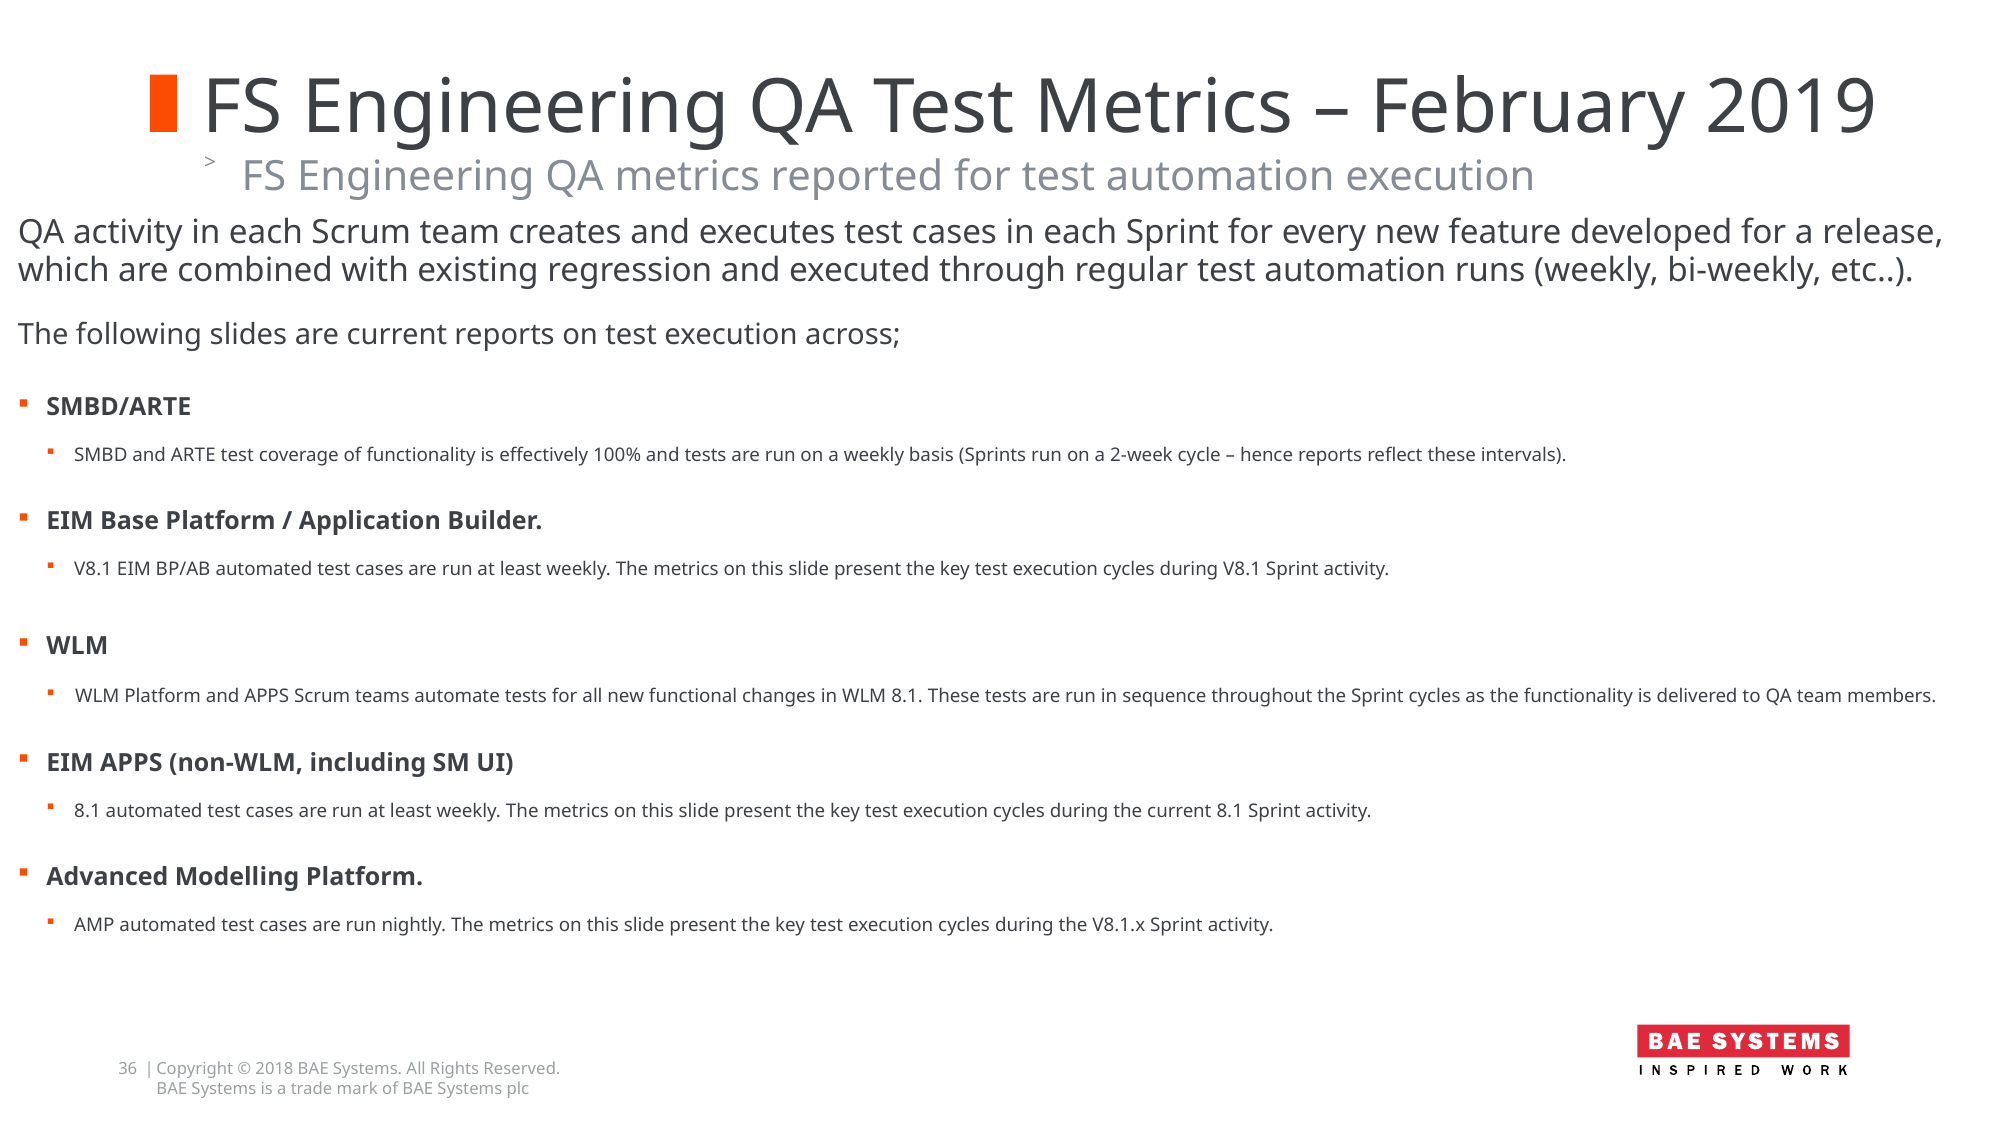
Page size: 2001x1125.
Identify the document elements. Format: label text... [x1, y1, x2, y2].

title FS Engineering QA Test Metrics – February 2019 [202, 70, 1970, 149]
list FS Engineering QA metrics reported for test automation execution [204, 156, 1970, 200]
text_box QA activity in each Scrum team creates and executes test cases in each Sprint for every new feature developed for a release, which are combined with existing regression and executed through regular test automation runs (weekly, bi-weekly, etc..). The following slides are current reports on test execution across; SMBD/ARTE SMBD and ARTE test coverage of functionality is effectively 100% and tests are run on a weekly basis (Sprints run on a 2-week cycle – hence reports reflect these intervals). EIM Base Platform / Application Builder. V8.1 EIM BP/AB automated test cases are run at least weekly. The metrics on this slide present the key test execution cycles during V8.1 Sprint activity. WLM WLM Platform and APPS Scrum teams automate tests for all new functional changes in WLM 8.1. These tests are run in sequence throughout the Sprint cycles as the functionality is delivered to QA team members. EIM APPS (non-WLM, including SM UI) 8.1 automated test cases are run at least weekly. The metrics on this slide present the key test execution cycles during the current 8.1 Sprint activity. Advanced Modelling Platform. AMP automated test cases are run nightly. The metrics on this slide present the key test execution cycles during the V8.1.x Sprint activity. [17, 212, 1970, 289]
